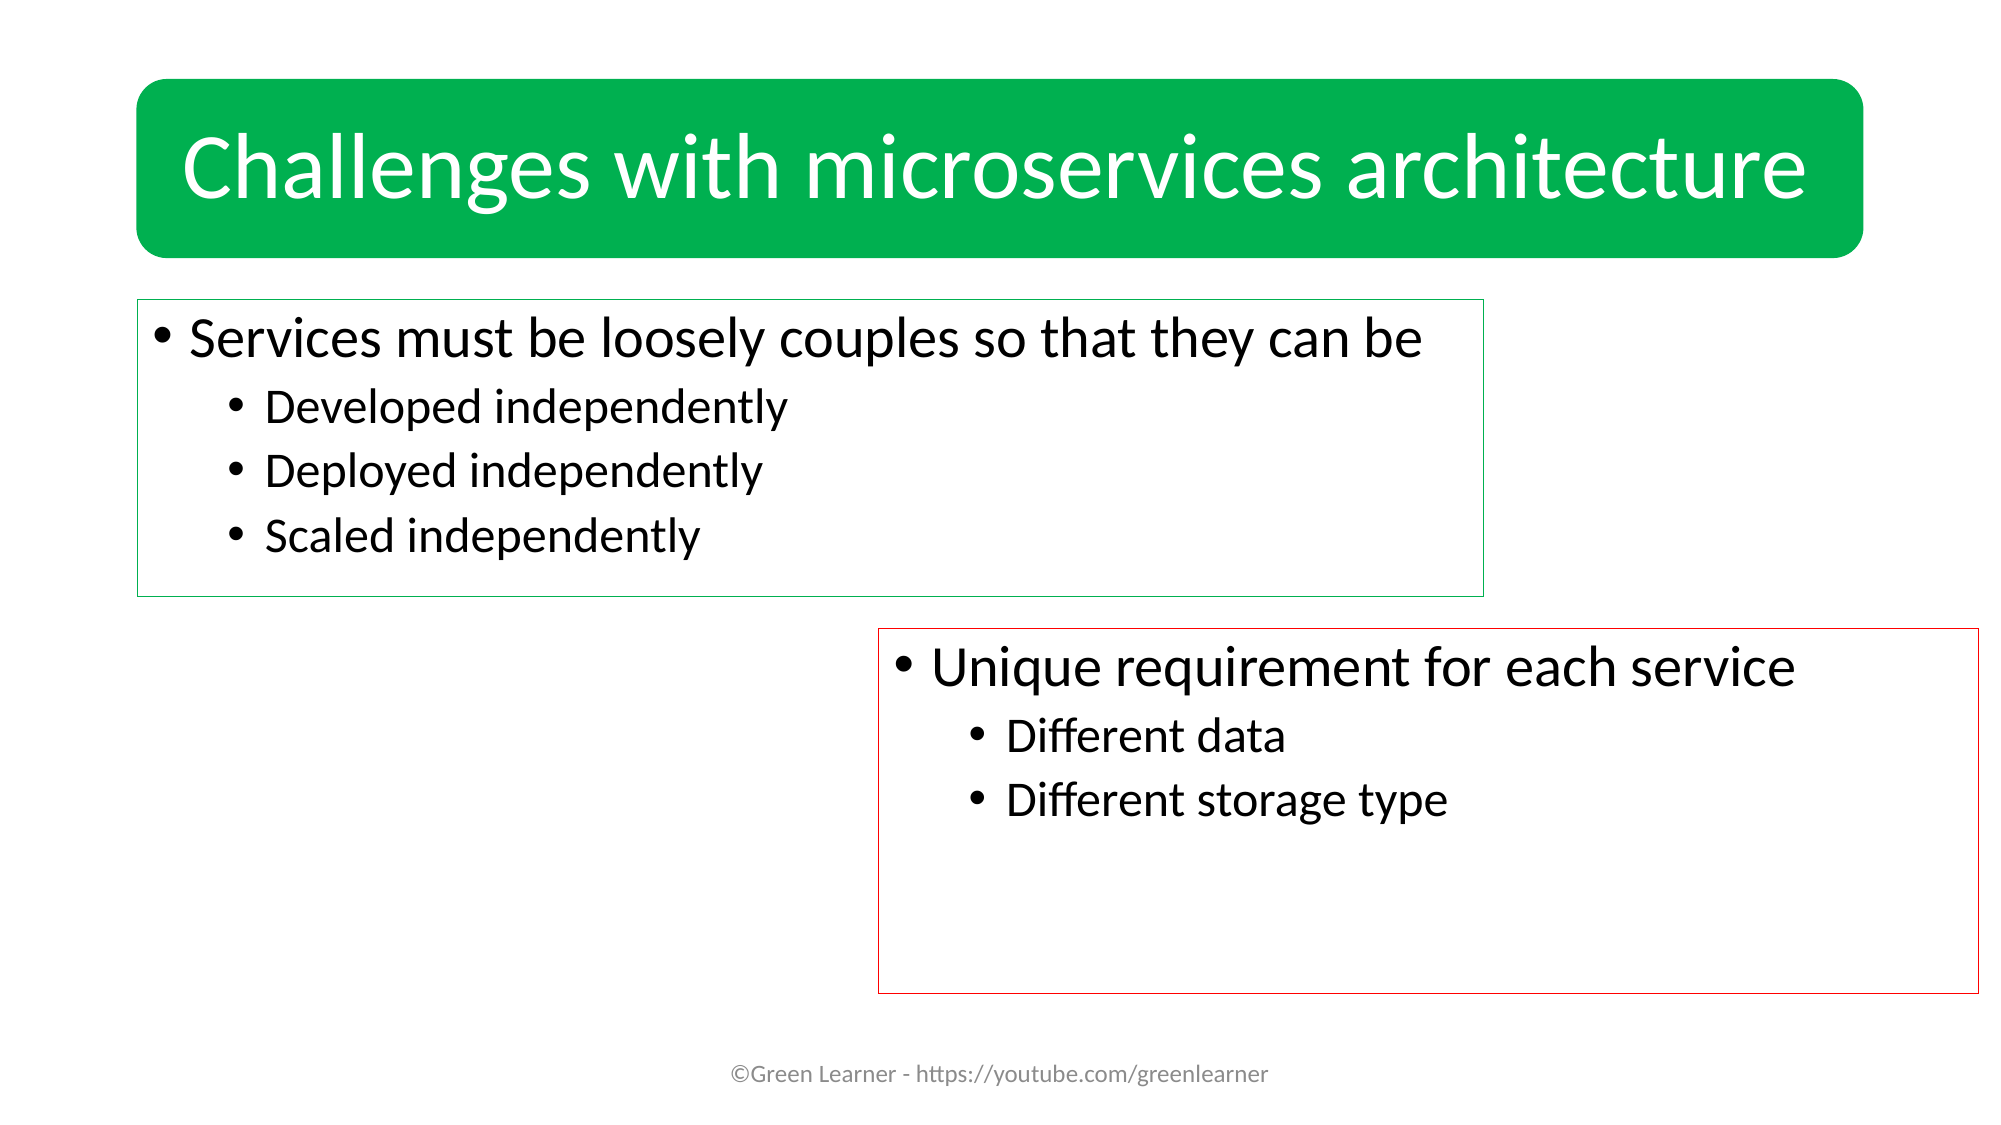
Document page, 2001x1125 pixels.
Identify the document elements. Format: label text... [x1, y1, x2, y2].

text_box Unique requirement for each service Different data Different storage type [878, 628, 1979, 994]
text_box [137, 59, 1863, 278]
list Services must be loosely couples so that they can be Developed independently Deployed independently Scaled independently [137, 299, 1484, 597]
footer ©Green Learner - https://youtube.com/greenlearner [662, 1042, 1338, 1103]
